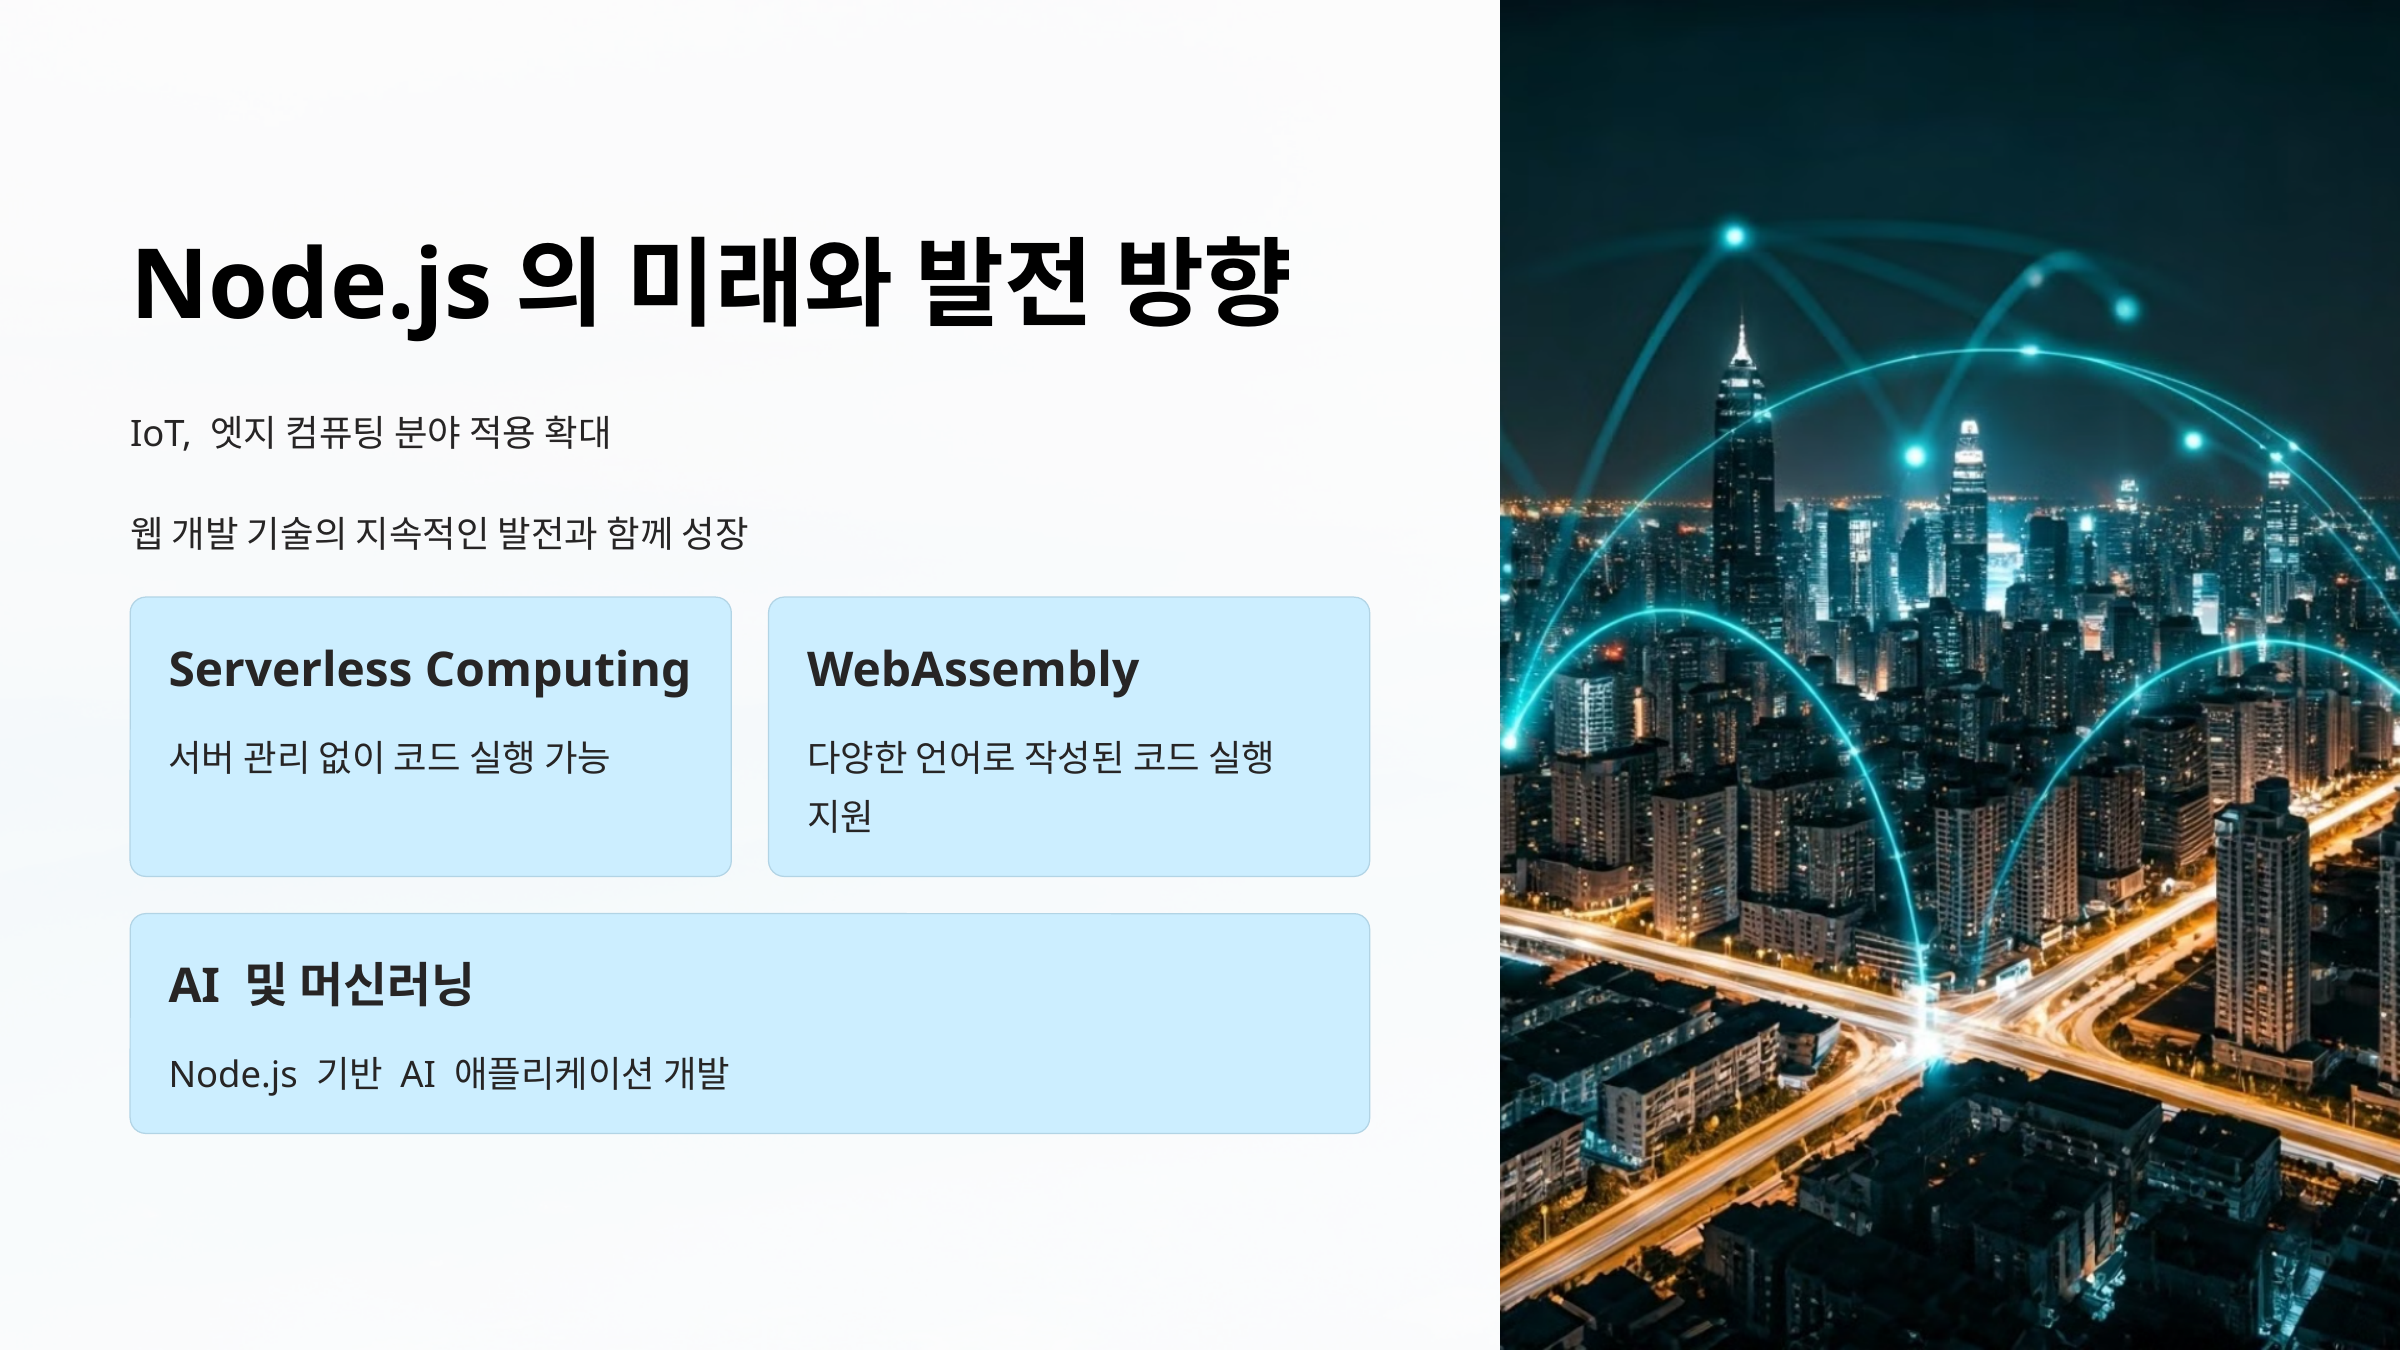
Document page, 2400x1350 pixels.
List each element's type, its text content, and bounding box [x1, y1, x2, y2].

text_box Node.js 기반 AI 애플리케이션 개발 [168, 1035, 1332, 1095]
text_box 서버 관리 없이 코드 실행 가능 [168, 718, 693, 779]
text_box WebAssembly [806, 635, 1296, 697]
picture [1499, 0, 2400, 1350]
text_box 다양한 언어로 작성된 코드 실행 지원 [806, 718, 1332, 838]
text_box [130, 913, 1370, 1134]
text_box Node.js의 미래와 발전 방향 [130, 216, 1248, 339]
text_box AI 및 머신러닝 [168, 952, 657, 1014]
text_box 웹 개발 기술의 지속적인 발전과 함께 성장 [130, 495, 1370, 556]
text_box IoT, 엣지 컴퓨팅 분야 적용 확대 [130, 394, 1370, 454]
text_box [768, 597, 1370, 877]
text_box [130, 597, 732, 877]
text_box Serverless Computing [168, 635, 660, 697]
